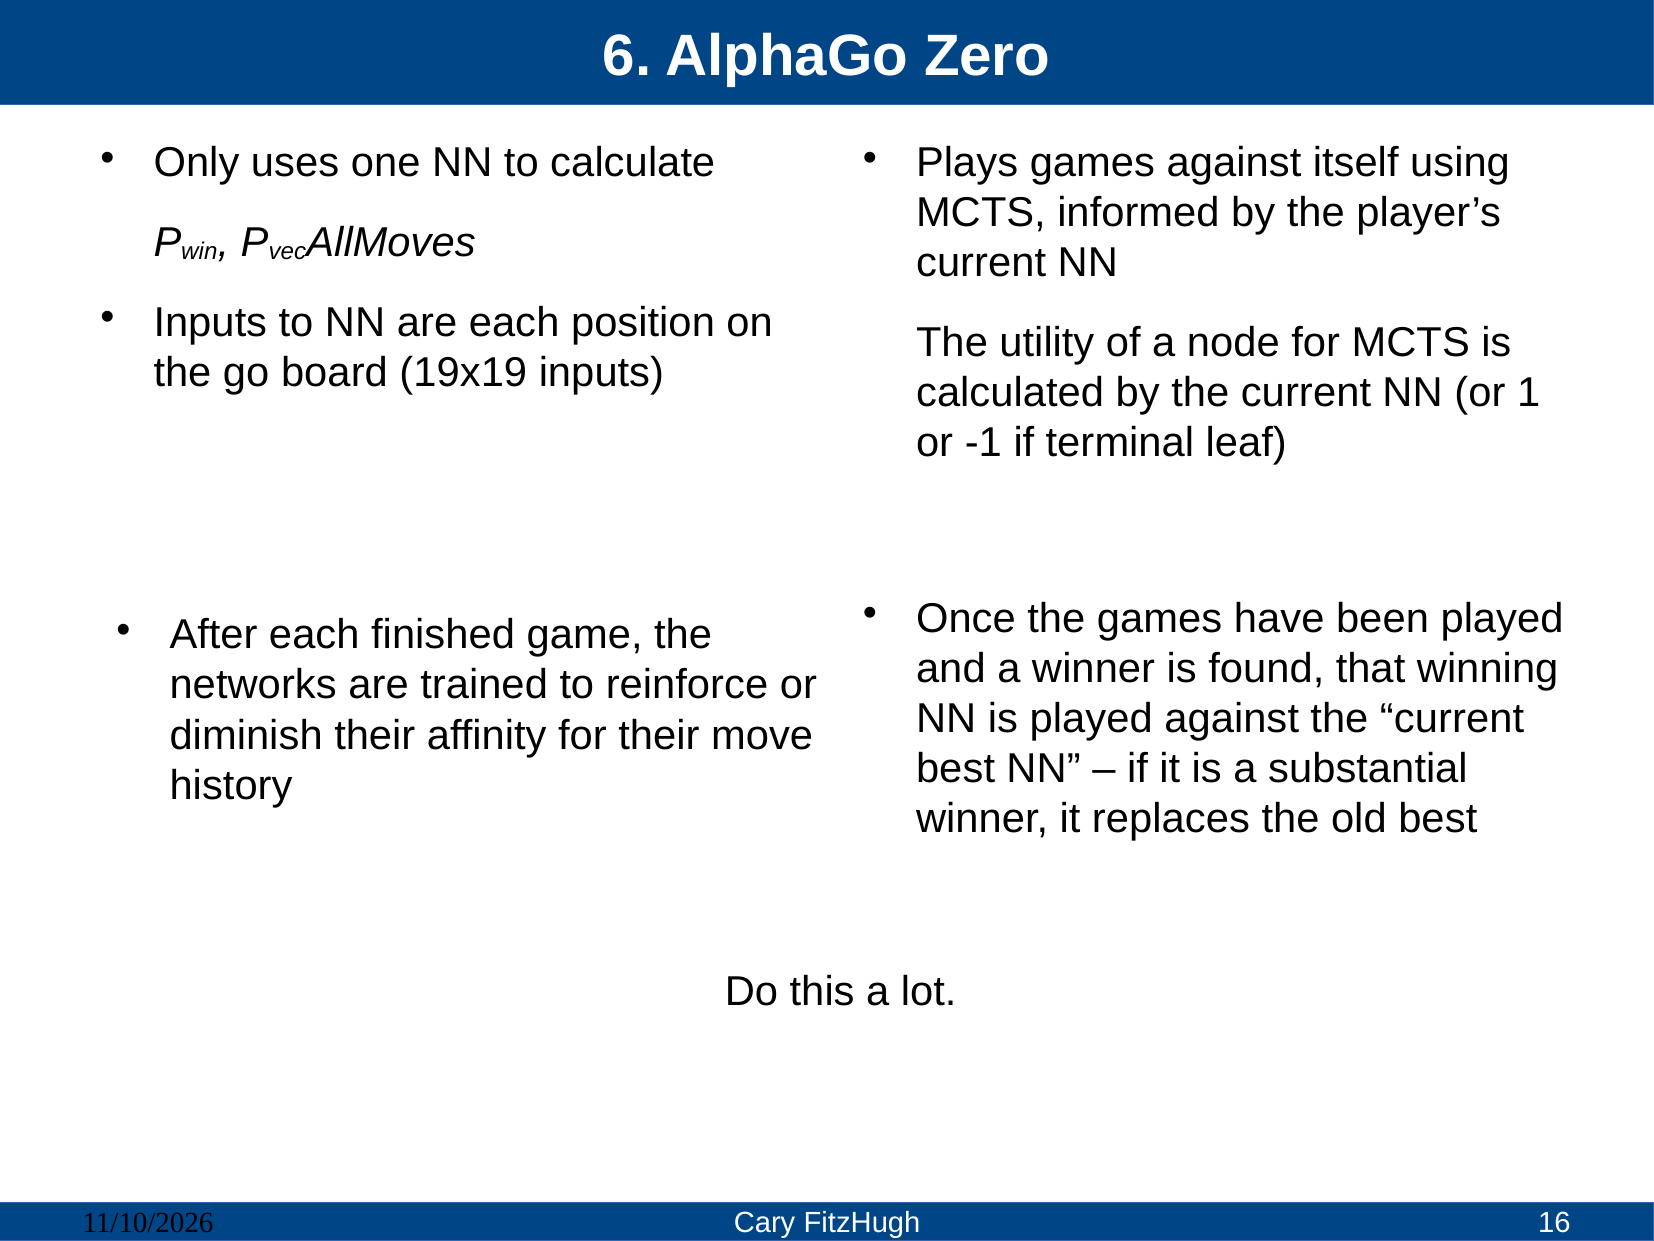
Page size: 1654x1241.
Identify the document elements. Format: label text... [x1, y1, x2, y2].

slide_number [82, 1203, 468, 1241]
list Plays games against itself using MCTS, informed by the player’s current NN The utility of a node for MCTS is calculated by the current NN (or 1 or -1 if terminal leaf) [845, 135, 1572, 478]
footer Cary FitzHugh [565, 1203, 1089, 1241]
list After each finished game, the networks are trained to reinforce or diminish their affinity for their move history [98, 607, 825, 951]
list Only uses one NN to calculate Pwin, PvecAllMoves Inputs to NN are each position on the go board (19x19 inputs) [82, 135, 809, 478]
list Do this a lot. [653, 963, 1381, 1241]
slide_number 16 [1185, 1203, 1571, 1241]
list Once the games have been played and a winner is found, that winning NN is played against the “current best NN” – if it is a substantial winner, it replaces the old best [845, 590, 1572, 934]
title 6. AlphaGo Zero [0, 0, 1654, 105]
